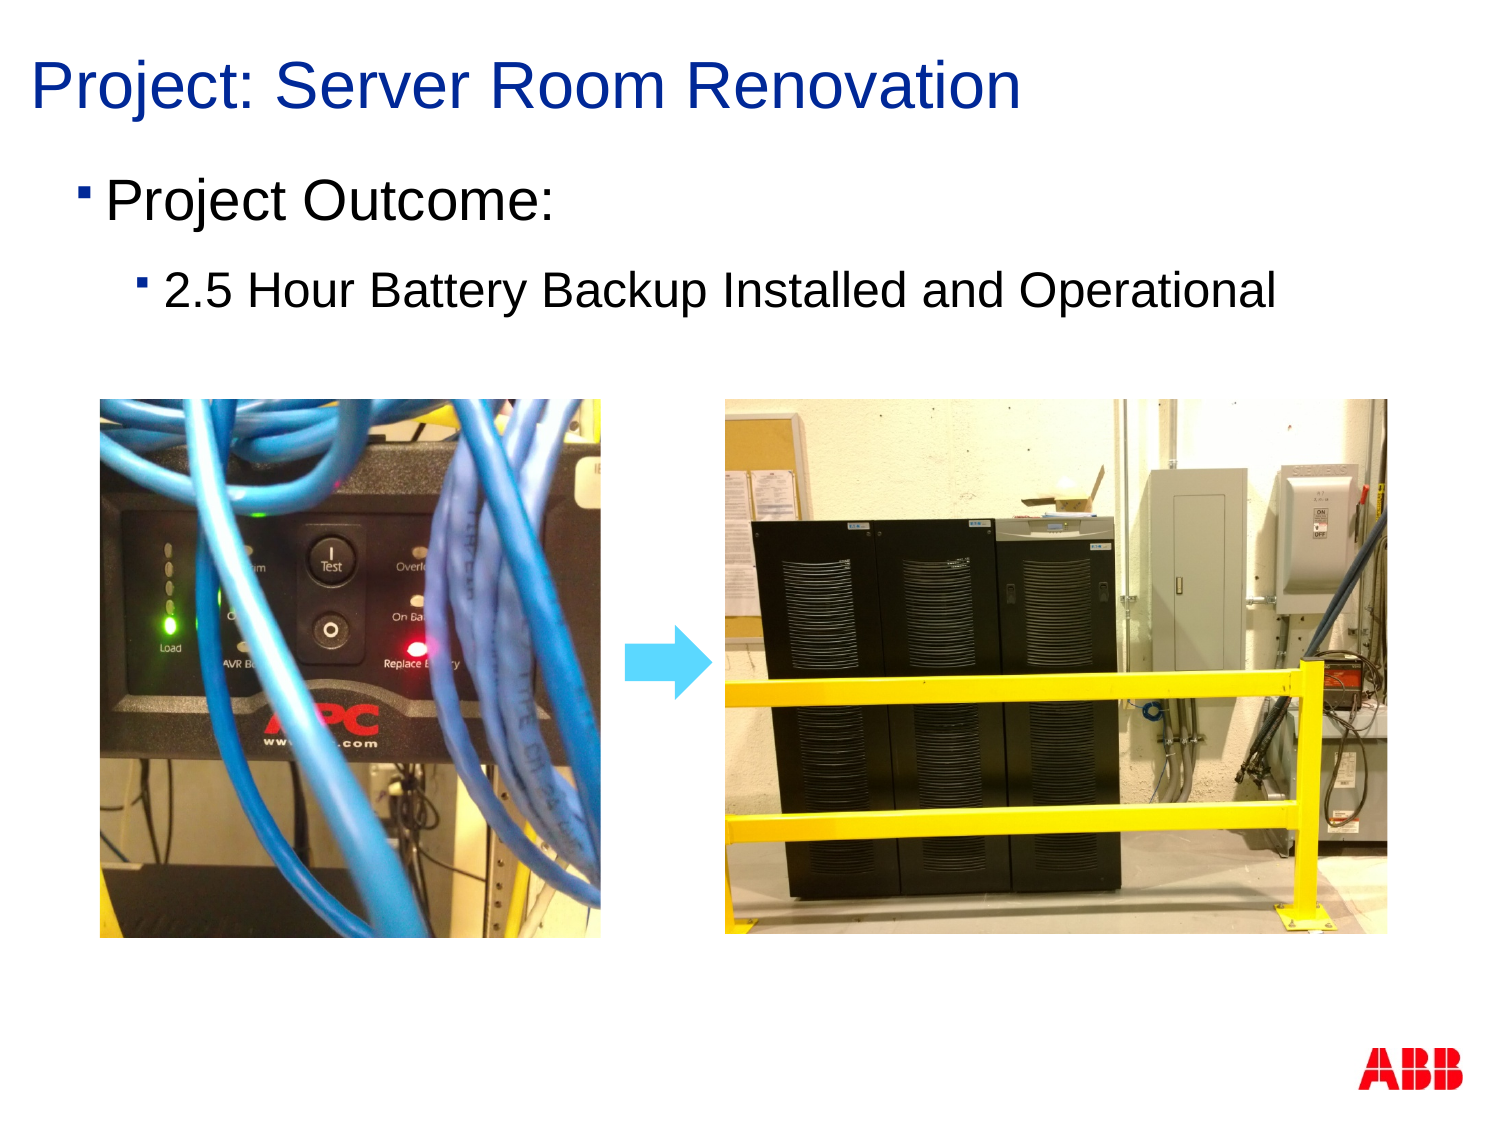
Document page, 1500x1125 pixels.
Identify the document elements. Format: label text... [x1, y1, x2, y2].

text_box [624, 624, 713, 700]
title Project: Server Room Renovation [0, 0, 1500, 209]
picture [724, 399, 1388, 935]
picture [99, 399, 601, 938]
picture [1352, 1048, 1463, 1090]
list Project Outcome: 2.5 Hour Battery Backup Installed and Operational [74, 162, 1426, 1013]
